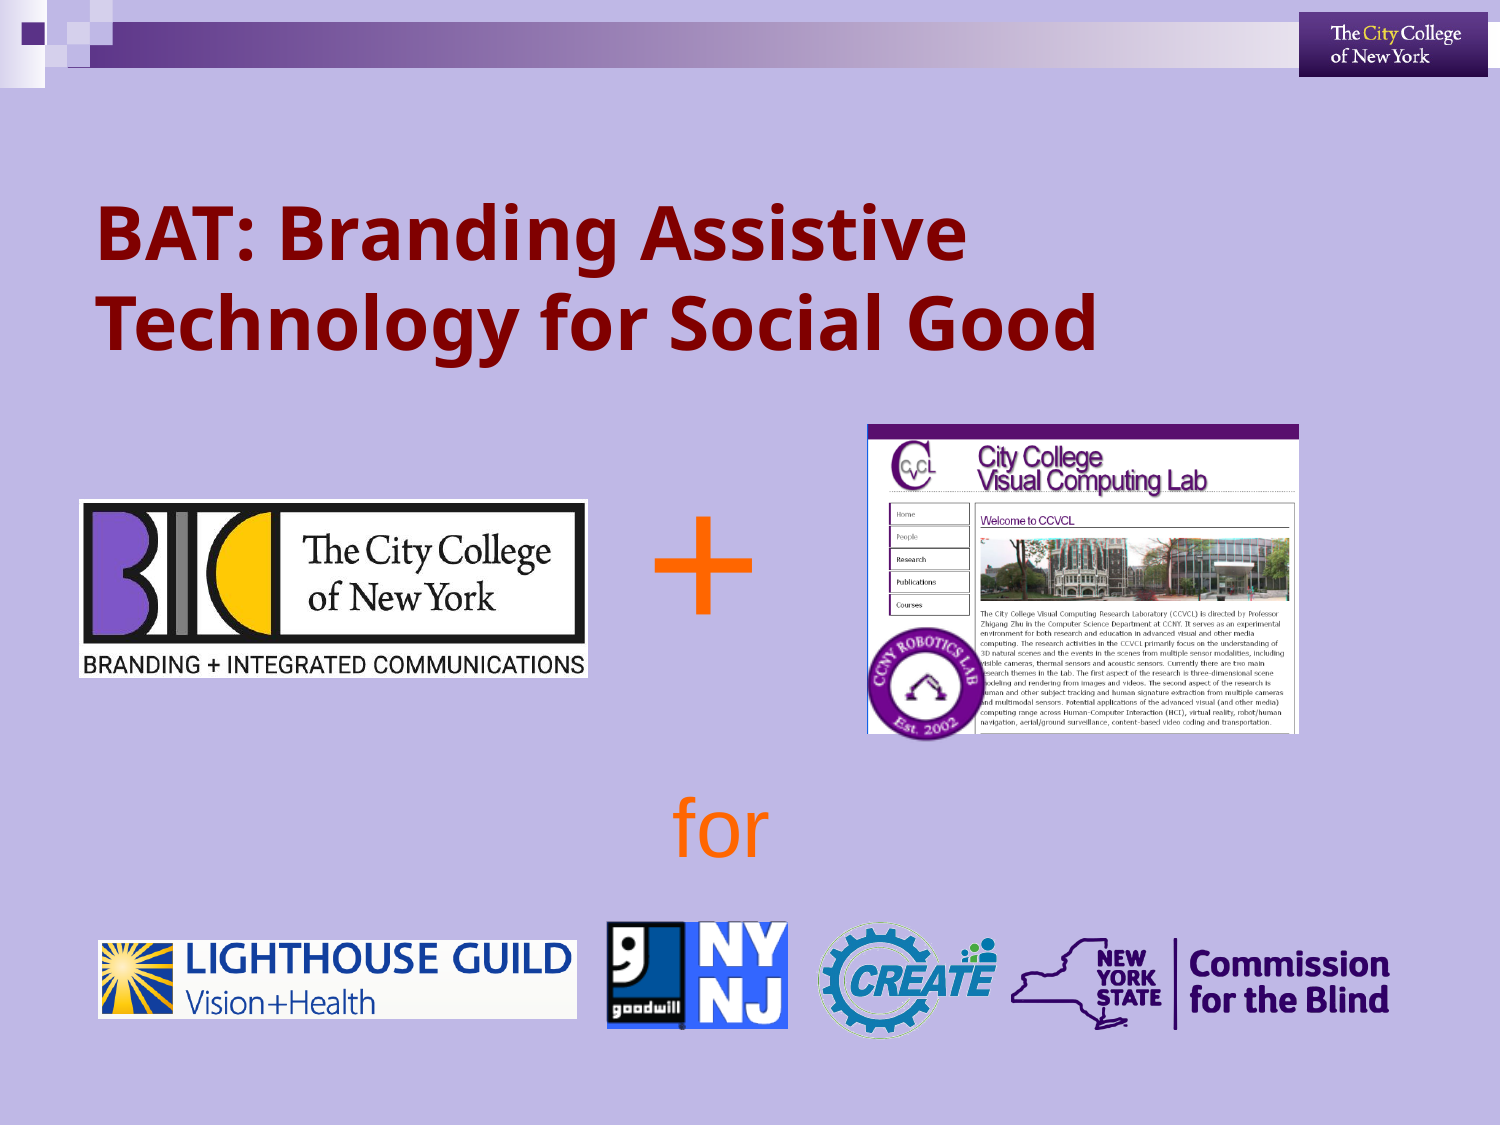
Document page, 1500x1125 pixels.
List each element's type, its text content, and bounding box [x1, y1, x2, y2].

picture [79, 499, 588, 678]
text_box for [658, 766, 786, 882]
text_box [866, 424, 1299, 744]
picture [1299, 12, 1488, 77]
text_box + [630, 424, 777, 680]
text_box BAT: Branding Assistive Technology for Social Good [79, 57, 1423, 381]
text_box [98, 921, 1402, 1040]
